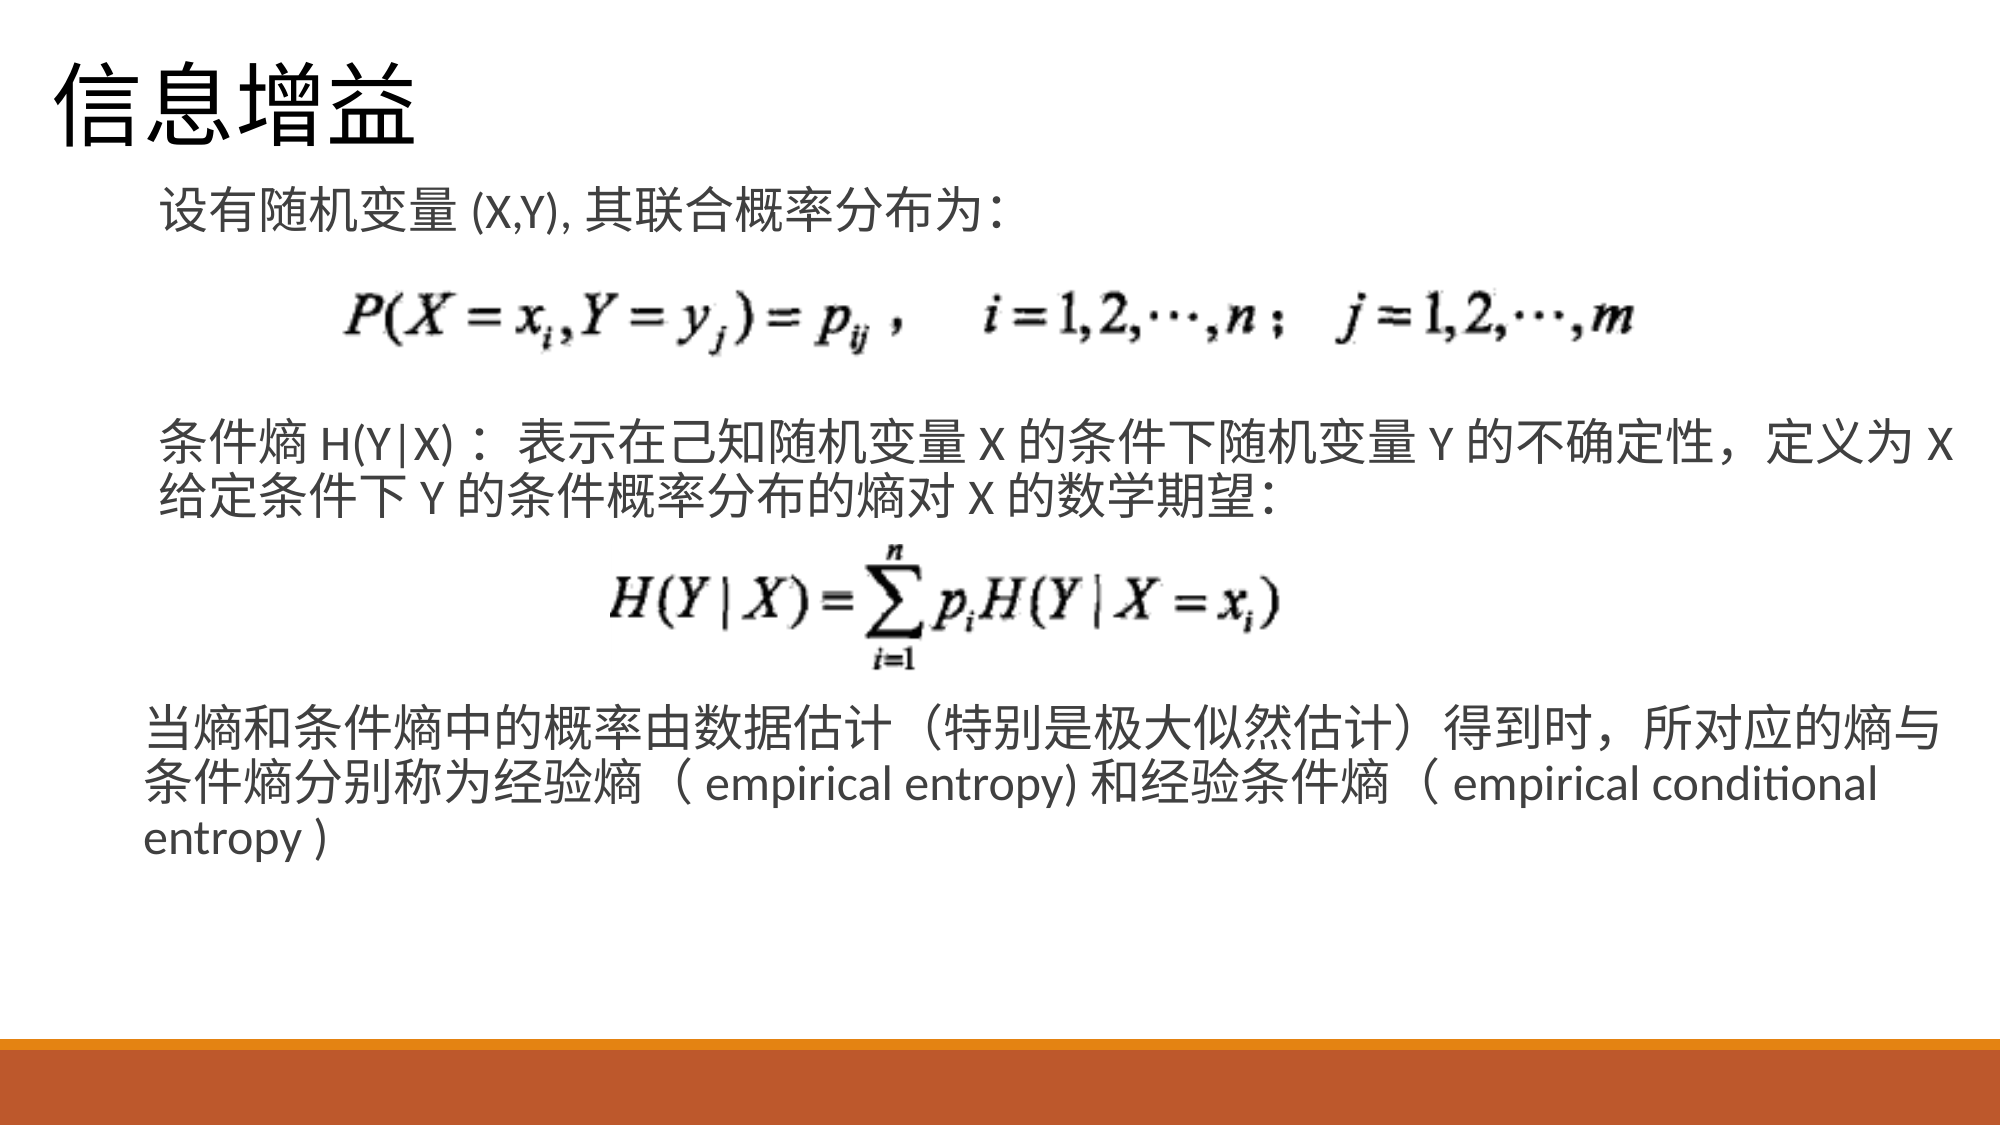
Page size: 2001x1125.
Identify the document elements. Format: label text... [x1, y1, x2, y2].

picture [340, 276, 1643, 360]
list 设有随机变量(X,Y),其联合概率分布为： 条件熵H(Y|X)：表示在己知随机变量X的条件下随机变量Y的不确定性，定义为X给定条件下Y的条件概率分布的熵对X的数学期望： 当熵和条件熵中的概率由数据估计（特别是极大似然估计）得到时，所对应的熵与条件熵分别称为经验熵（empirical entropy)和经验条件熵（empirical conditional entropy ) [143, 178, 1983, 973]
picture [610, 544, 1283, 676]
text_box 信息增益 [37, 40, 1763, 179]
